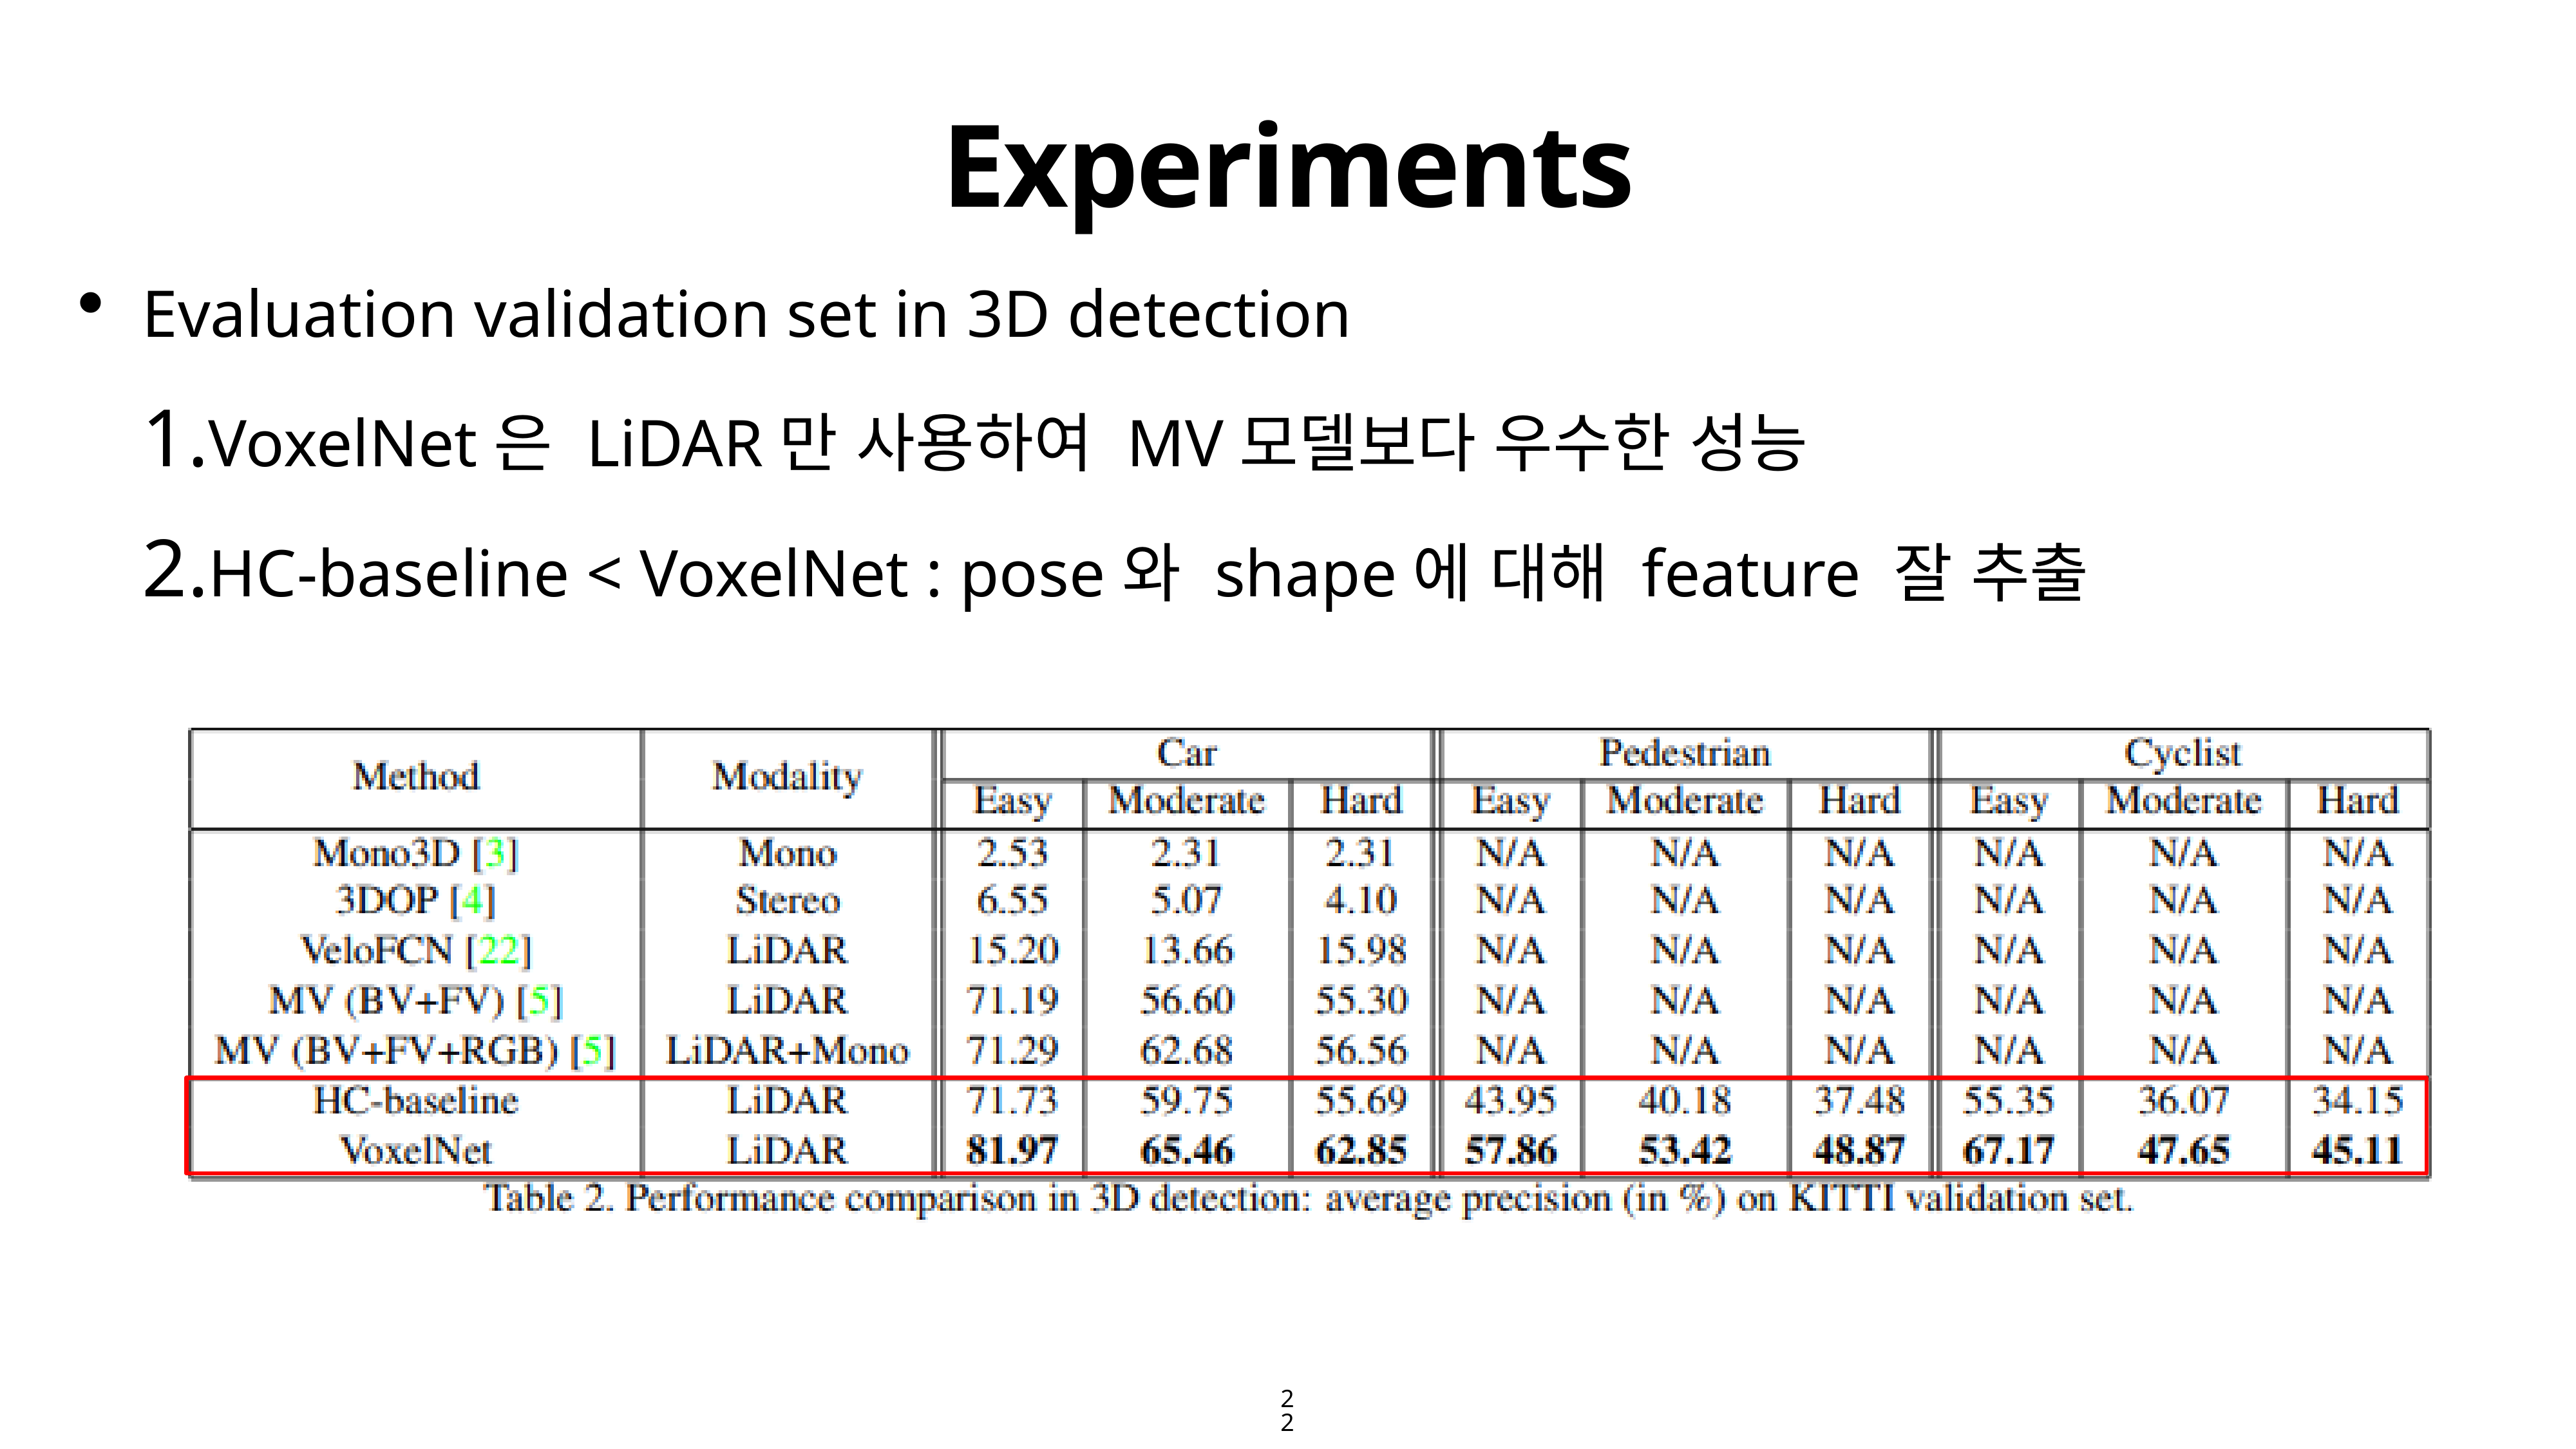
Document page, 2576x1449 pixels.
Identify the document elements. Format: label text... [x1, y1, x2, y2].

slide_number 22 [1274, 1381, 1300, 1422]
title Experiments [127, 113, 2449, 266]
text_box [158, 716, 2454, 1232]
text_box Evaluation validation set in 3D detection VoxelNet은 LiDAR만 사용하여 MV모델보다 우수한 성능 HC-baseline < VoxelNet : pose와 shape에 대해 feature 잘 추출 [72, 276, 2497, 1173]
